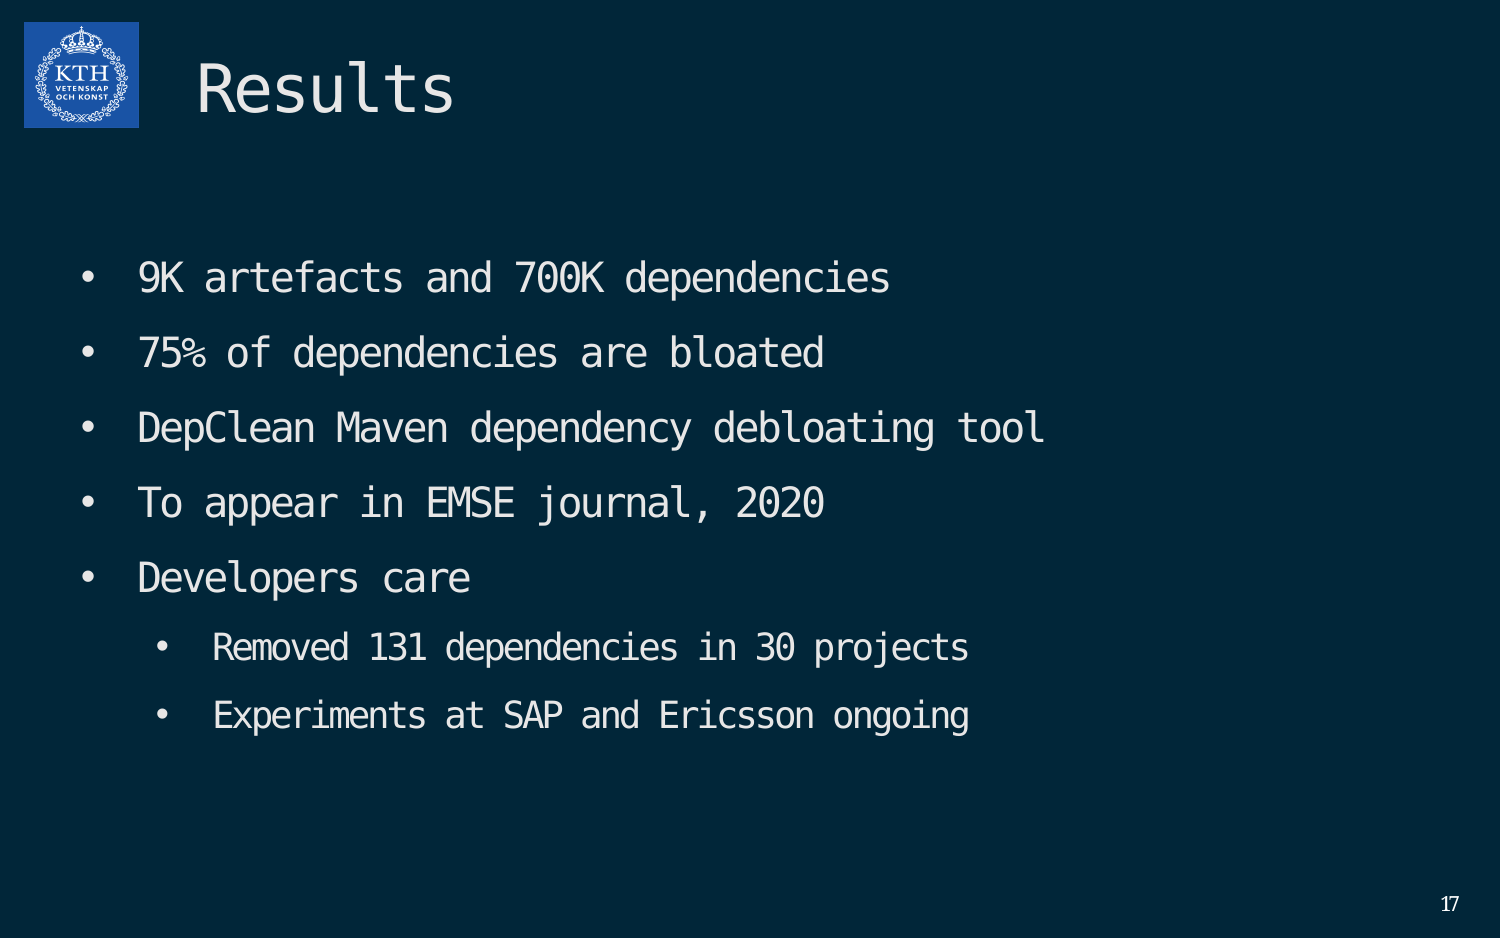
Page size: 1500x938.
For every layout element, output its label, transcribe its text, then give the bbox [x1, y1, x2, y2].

picture [25, 23, 138, 127]
text_box 9K artefacts and 700K dependencies 75% of dependencies are bloated DepClean Maven dependency debloating tool To appear in EMSE journal, 2020 Developers care Removed 131 dependencies in 30 projects Experiments at SAP and Ericsson ongoing [66, 218, 1327, 894]
slide_number 17 [1137, 879, 1475, 930]
title Results [181, 37, 1475, 144]
